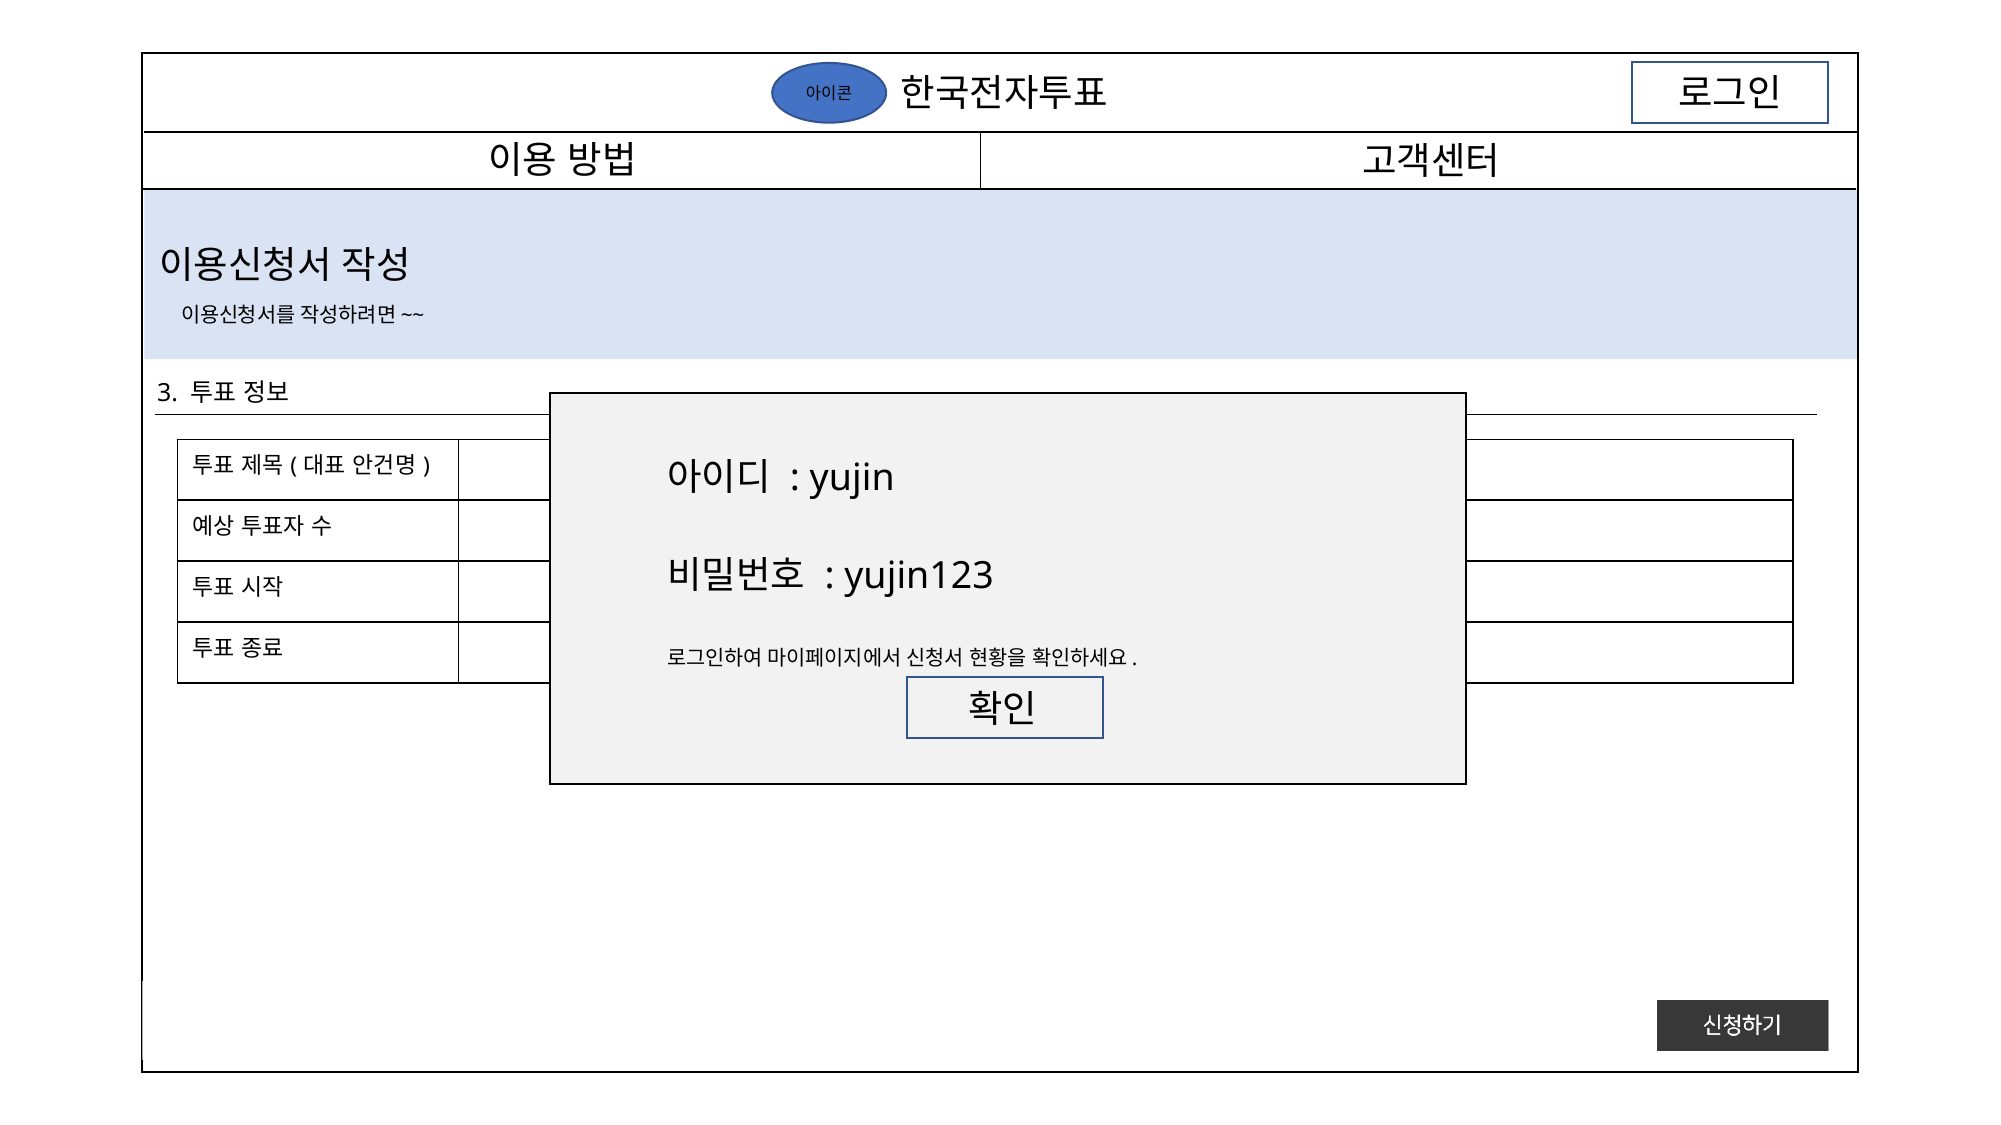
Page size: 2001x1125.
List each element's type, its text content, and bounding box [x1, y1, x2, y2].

table_cell [459, 501, 549, 560]
text_box 고객센터 [1347, 132, 1534, 188]
picture [142, 980, 1854, 1060]
table_cell [459, 562, 549, 621]
text_box [141, 52, 1859, 1073]
text_box 아이디 : yujin [652, 445, 1030, 506]
table_cell [1467, 623, 1792, 682]
table_header [1467, 440, 1792, 499]
text_box [549, 415, 1467, 785]
text_box 아이콘 [771, 61, 886, 124]
table_cell 투표 시작 [178, 562, 458, 621]
text_box 3. 투표 정보 [142, 368, 338, 414]
table_header [459, 440, 549, 499]
text_box [906, 676, 1104, 739]
text_box 로그인 [1663, 62, 1817, 122]
table_cell 예상 투표자 수 [178, 501, 458, 560]
text_box 확인 [953, 677, 1107, 738]
table_cell [1467, 562, 1792, 621]
text_box 이용신청서 작성 [144, 234, 550, 294]
text_box 이용신청서를 작성하려면~~ [166, 294, 572, 335]
text_box 이용 방법 [473, 132, 731, 188]
text_box [549, 392, 1467, 414]
table_header 투표 제목(대표 안건명) [178, 440, 458, 499]
table_cell 투표 종료 [178, 623, 458, 682]
table_cell [459, 623, 549, 682]
table_cell [1467, 501, 1792, 560]
text_box [1631, 61, 1829, 124]
text_box 로그인하여 마이페이지에서 신청서 현황을 확인하세요. [652, 636, 1357, 677]
text_box 비밀번호 : yujin123 [652, 543, 1030, 603]
text_box 한국전자투표 [886, 62, 1164, 122]
